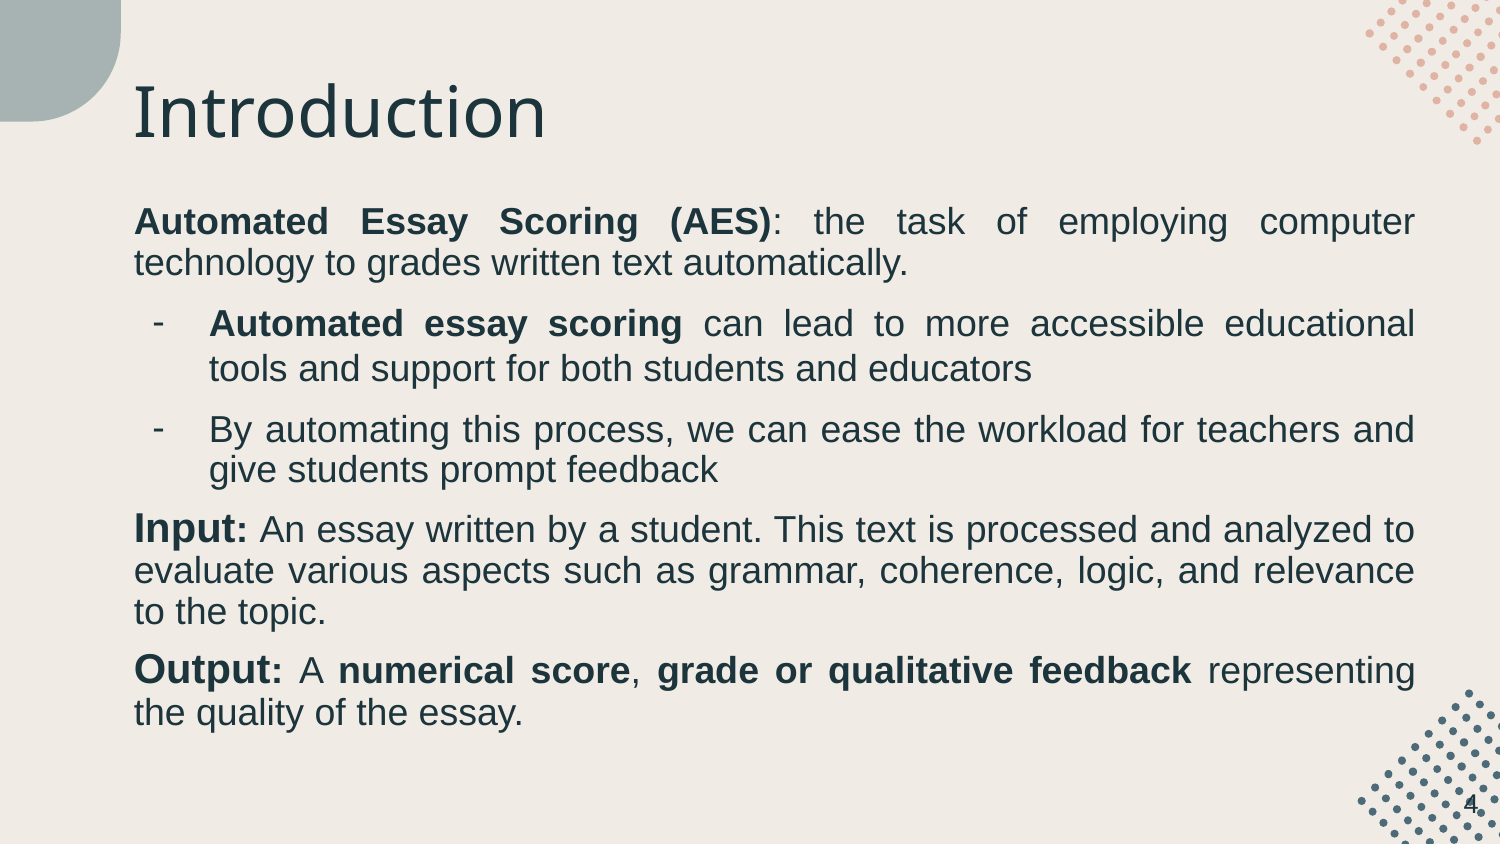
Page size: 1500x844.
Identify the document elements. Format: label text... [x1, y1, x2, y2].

list Automated Essay Scoring (AES): the task of employing computer technology to grades written text automatically. Automated essay scoring can lead to more accessible educational tools and support for both students and educators By automating this process, we can ease the workload for teachers and give students prompt feedback Input: An essay written by a student. This text is processed and analyzed to evaluate various aspects such as grammar, coherence, logic, and relevance to the topic. Output: A numerical score, grade or qualitative feedback representing the quality of the essay. [118, 195, 1431, 572]
title Introduction [118, 69, 1382, 175]
slide_number 4 [1403, 779, 1494, 844]
